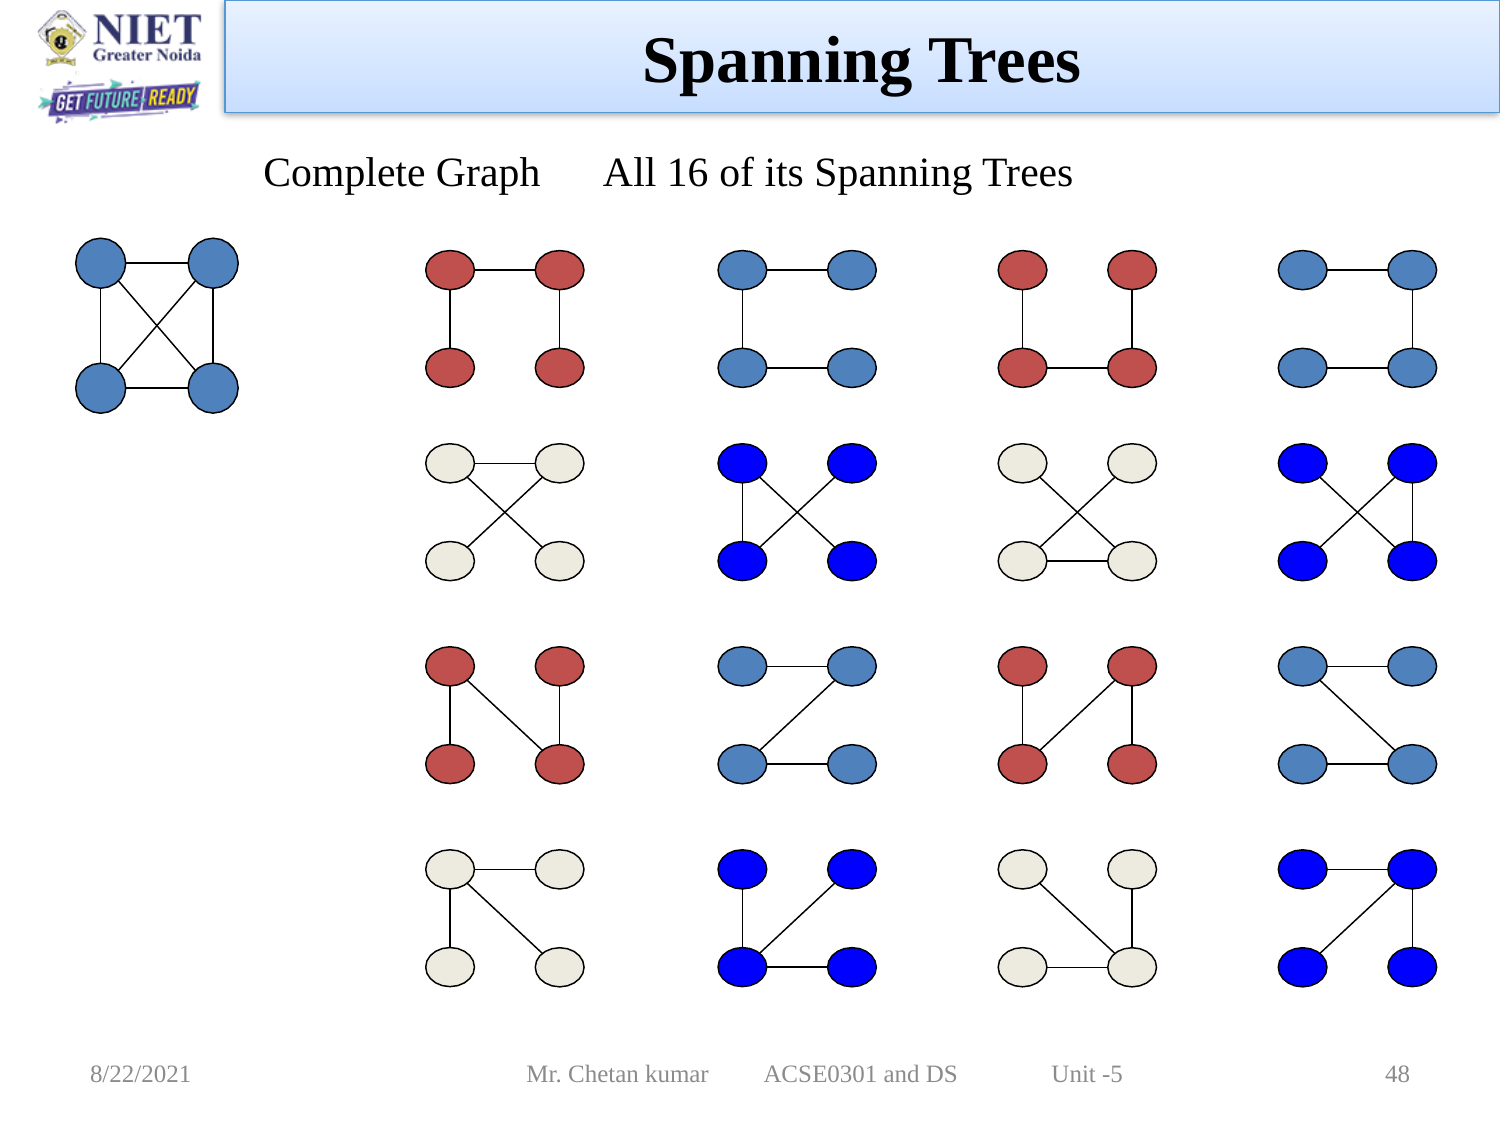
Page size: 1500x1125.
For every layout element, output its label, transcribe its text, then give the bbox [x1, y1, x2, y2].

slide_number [75, 1042, 412, 1103]
picture [0, 0, 238, 135]
text_box Spanning Trees [238, 0, 1500, 113]
slide_number 48 [1074, 1042, 1425, 1103]
text_box Complete Graph All 16 of its Spanning Trees [248, 137, 1089, 203]
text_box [424, 249, 1438, 988]
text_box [74, 237, 240, 415]
footer Mr. Chetan kumar ACSE0301 and DS Unit -5 [412, 1042, 1074, 1103]
